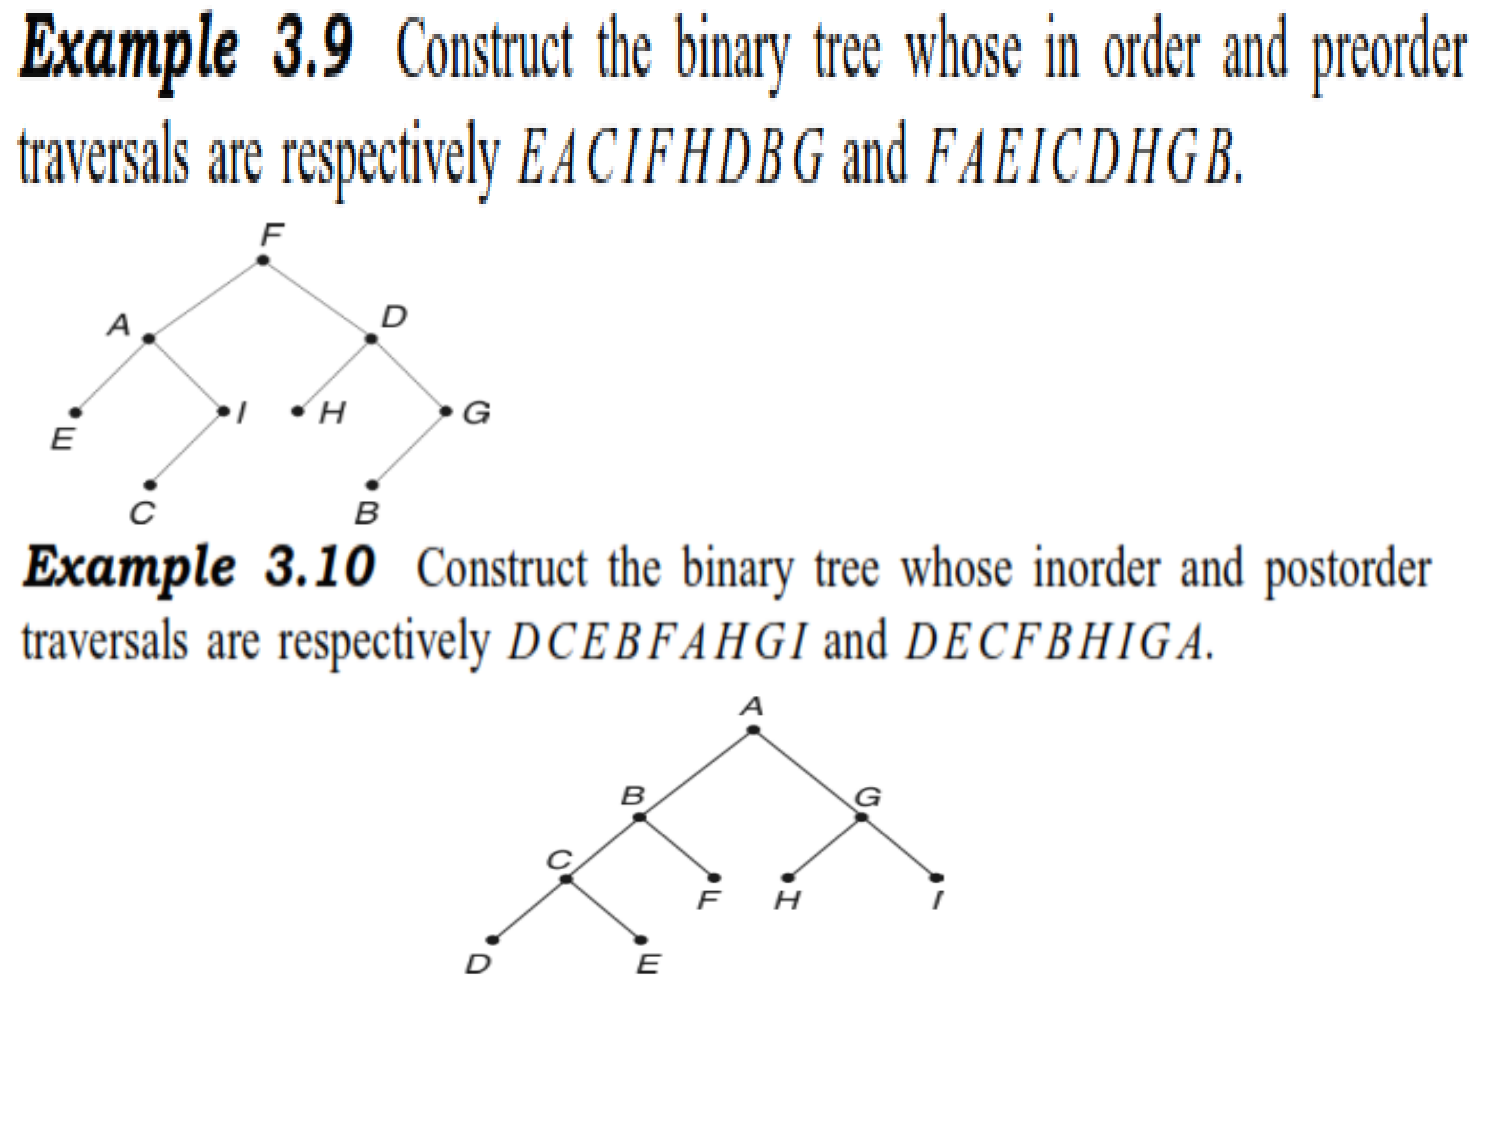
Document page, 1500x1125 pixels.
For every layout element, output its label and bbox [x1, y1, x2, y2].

picture [5, 0, 1500, 985]
